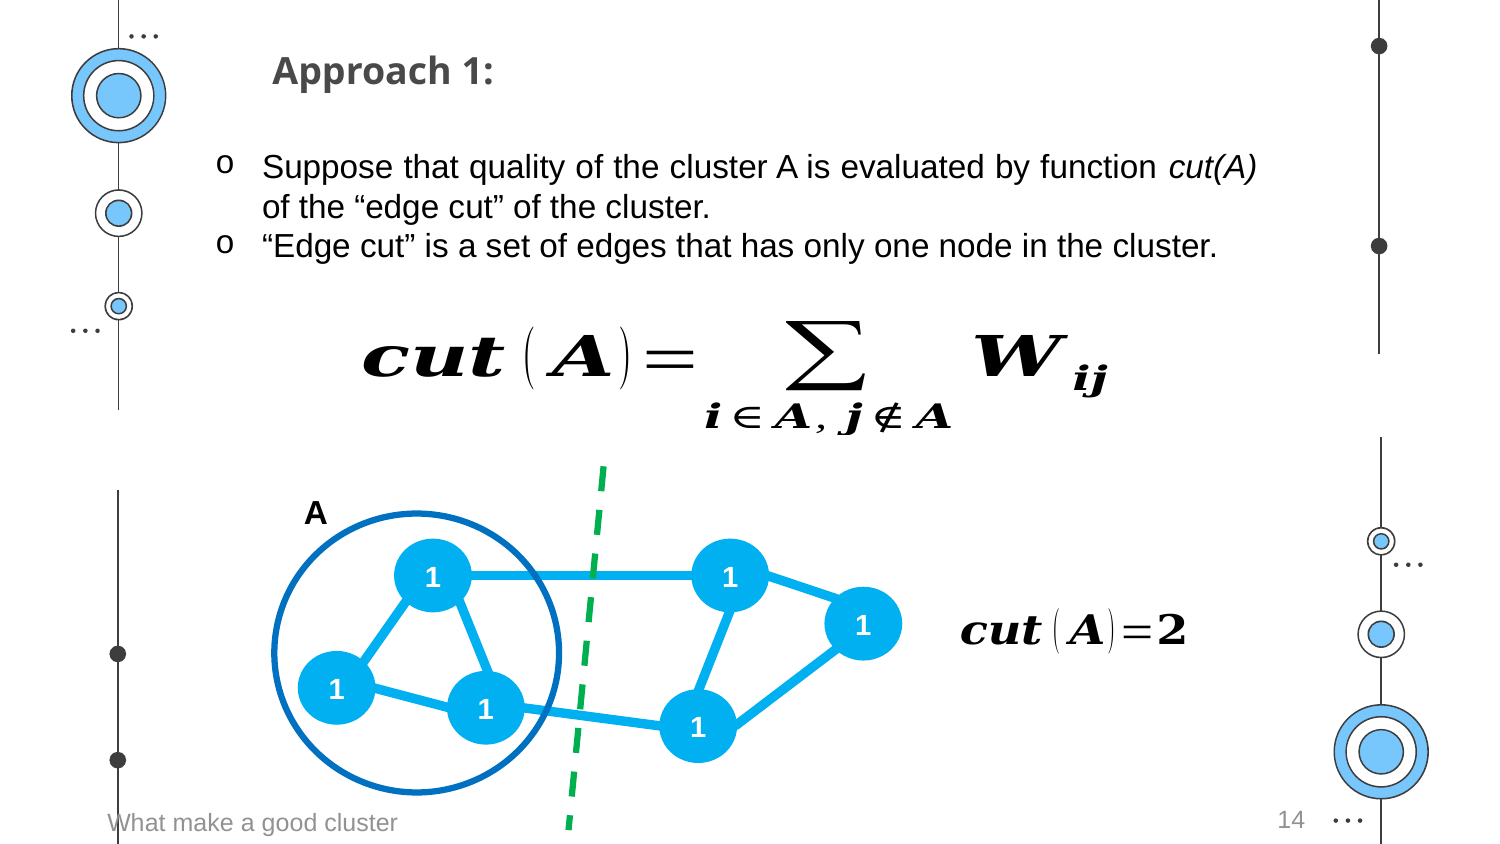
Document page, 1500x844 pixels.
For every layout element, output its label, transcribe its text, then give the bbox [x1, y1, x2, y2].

footer What make a good cluster [0, 798, 507, 844]
text_box A [289, 483, 367, 539]
text_box [274, 582, 294, 724]
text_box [568, 466, 604, 831]
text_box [608, 540, 901, 762]
title Approach 1: [257, 31, 641, 104]
slide_number 14 [982, 795, 1321, 841]
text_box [299, 540, 563, 762]
text_box [337, 769, 496, 793]
text_box [367, 513, 499, 539]
text_box Suppose that quality of the cluster A is evaluated by function cut(A) of the “edge cut” of the cluster. “Edge cut” is a set of edges that has only one node in the cluster. [200, 137, 1273, 272]
